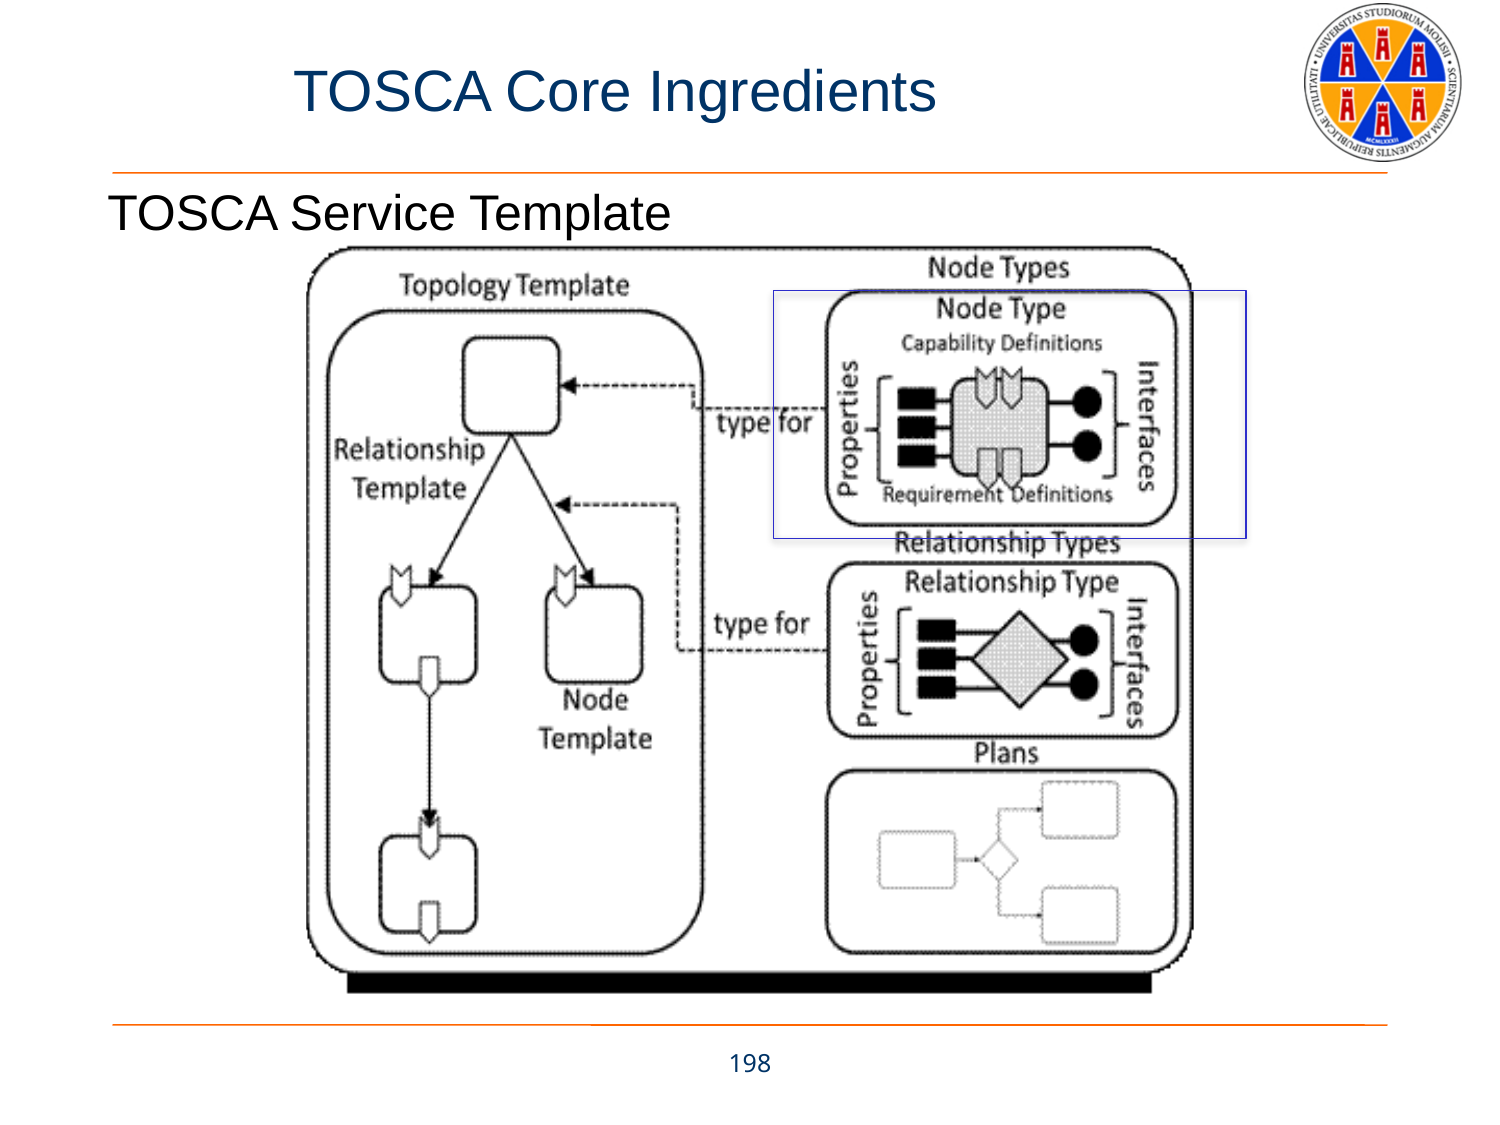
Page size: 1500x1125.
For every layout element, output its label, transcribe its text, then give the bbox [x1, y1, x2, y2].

text_box [1198, 290, 1247, 539]
text_box TOSCA Service Template [92, 172, 687, 248]
slide_number 198 [670, 1039, 830, 1078]
picture [305, 245, 1194, 1012]
title TOSCA Core Ingredients [278, 18, 1211, 157]
picture [1269, 0, 1500, 166]
